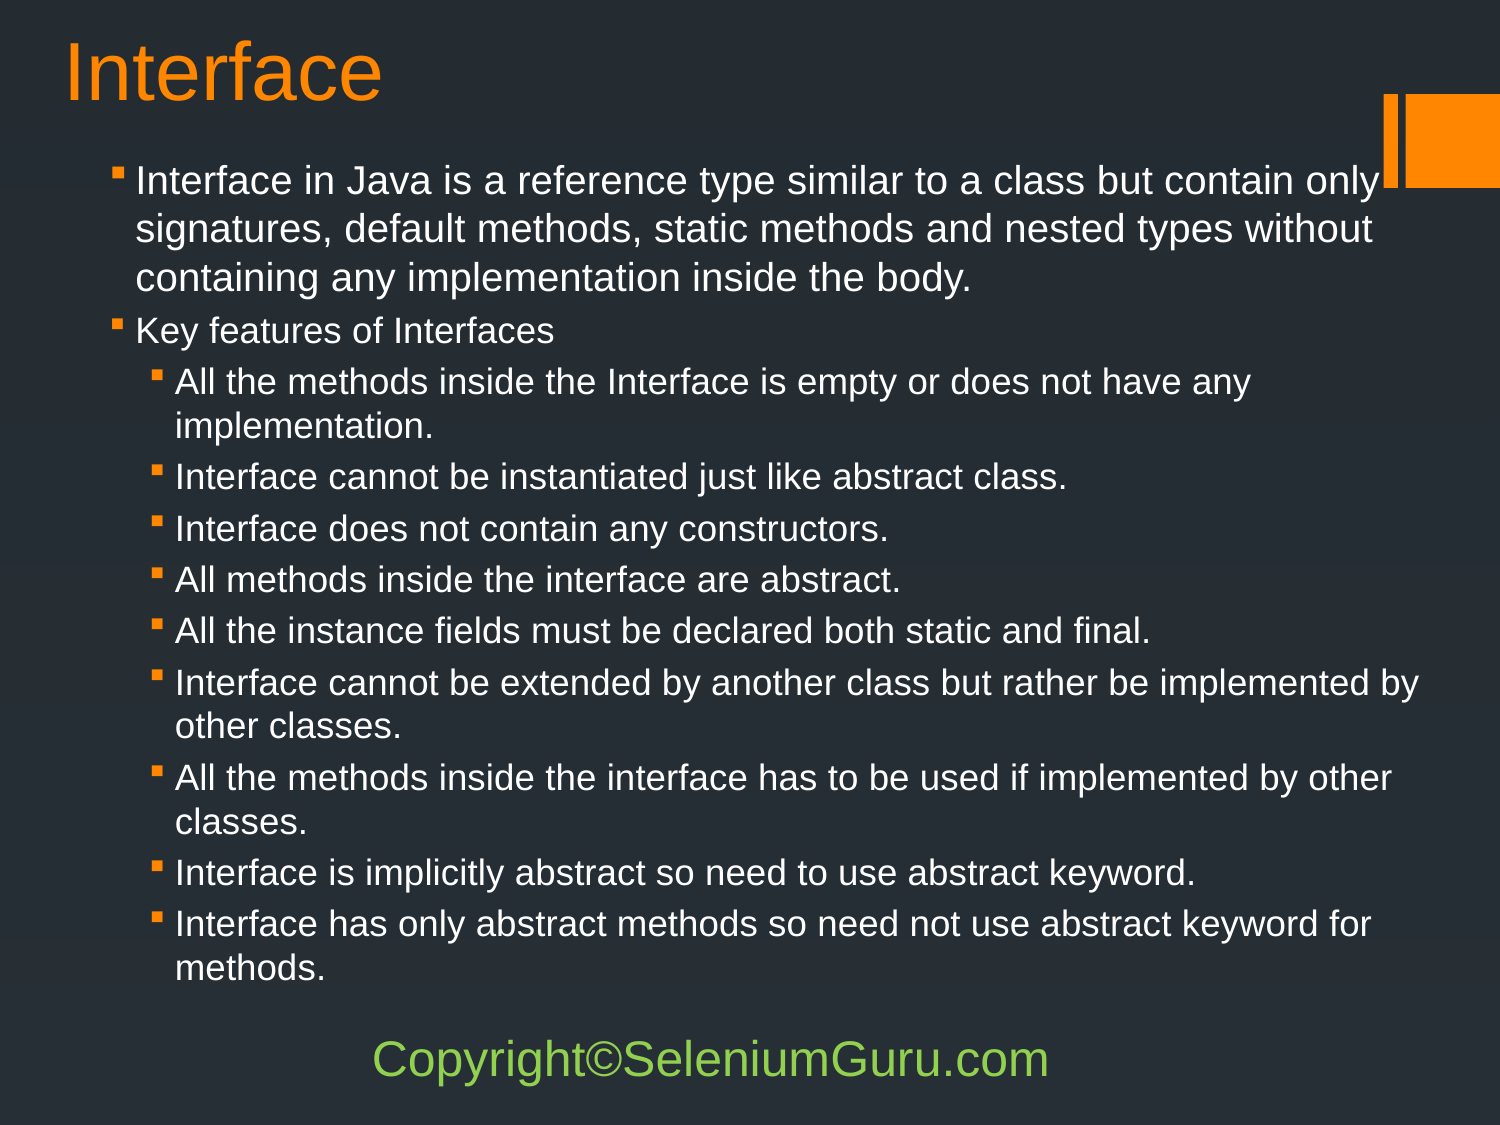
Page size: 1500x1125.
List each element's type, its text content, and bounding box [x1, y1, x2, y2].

title Interface [48, 10, 1349, 125]
list Interface in Java is a reference type similar to a class but contain only signatures, default methods, static methods and nested types without containing any implementation inside the body. Key features of Interfaces All the methods inside the Interface is empty or does not have any implementation. Interface cannot be instantiated just like abstract class. Interface does not contain any constructors. All methods inside the interface are abstract. All the instance fields must be declared both static and final. Interface cannot be extended by another class but rather be implemented by other classes. All the methods inside the interface has to be used if implemented by other classes. Interface is implicitly abstract so need to use abstract keyword. Interface has only abstract methods so need not use abstract keyword for methods. [87, 146, 1441, 1005]
footer Copyright©SeleniumGuru.com [356, 1026, 1123, 1102]
